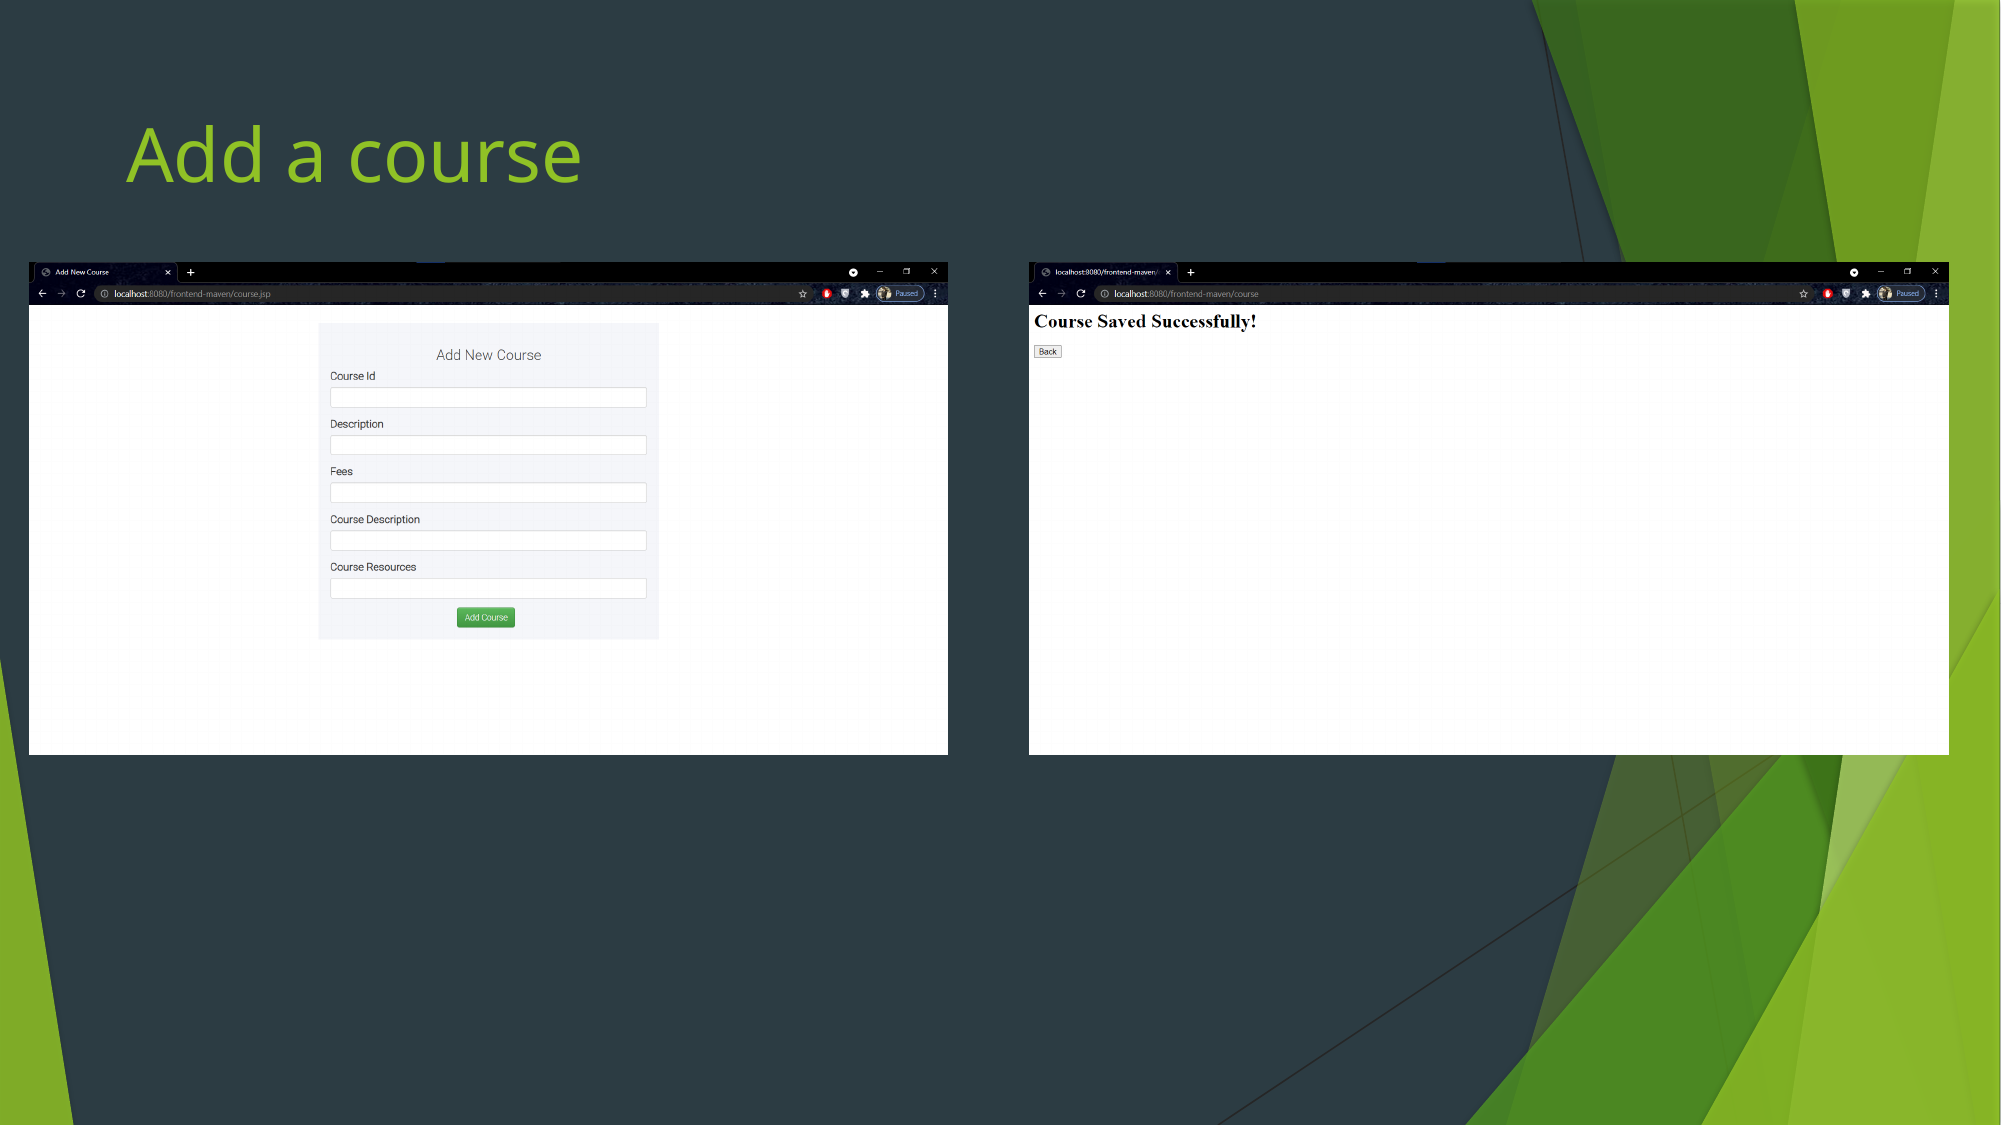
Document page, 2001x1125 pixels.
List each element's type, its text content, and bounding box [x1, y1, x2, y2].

title Add a course [111, 99, 1522, 317]
picture [28, 262, 949, 756]
picture [1029, 262, 1949, 756]
